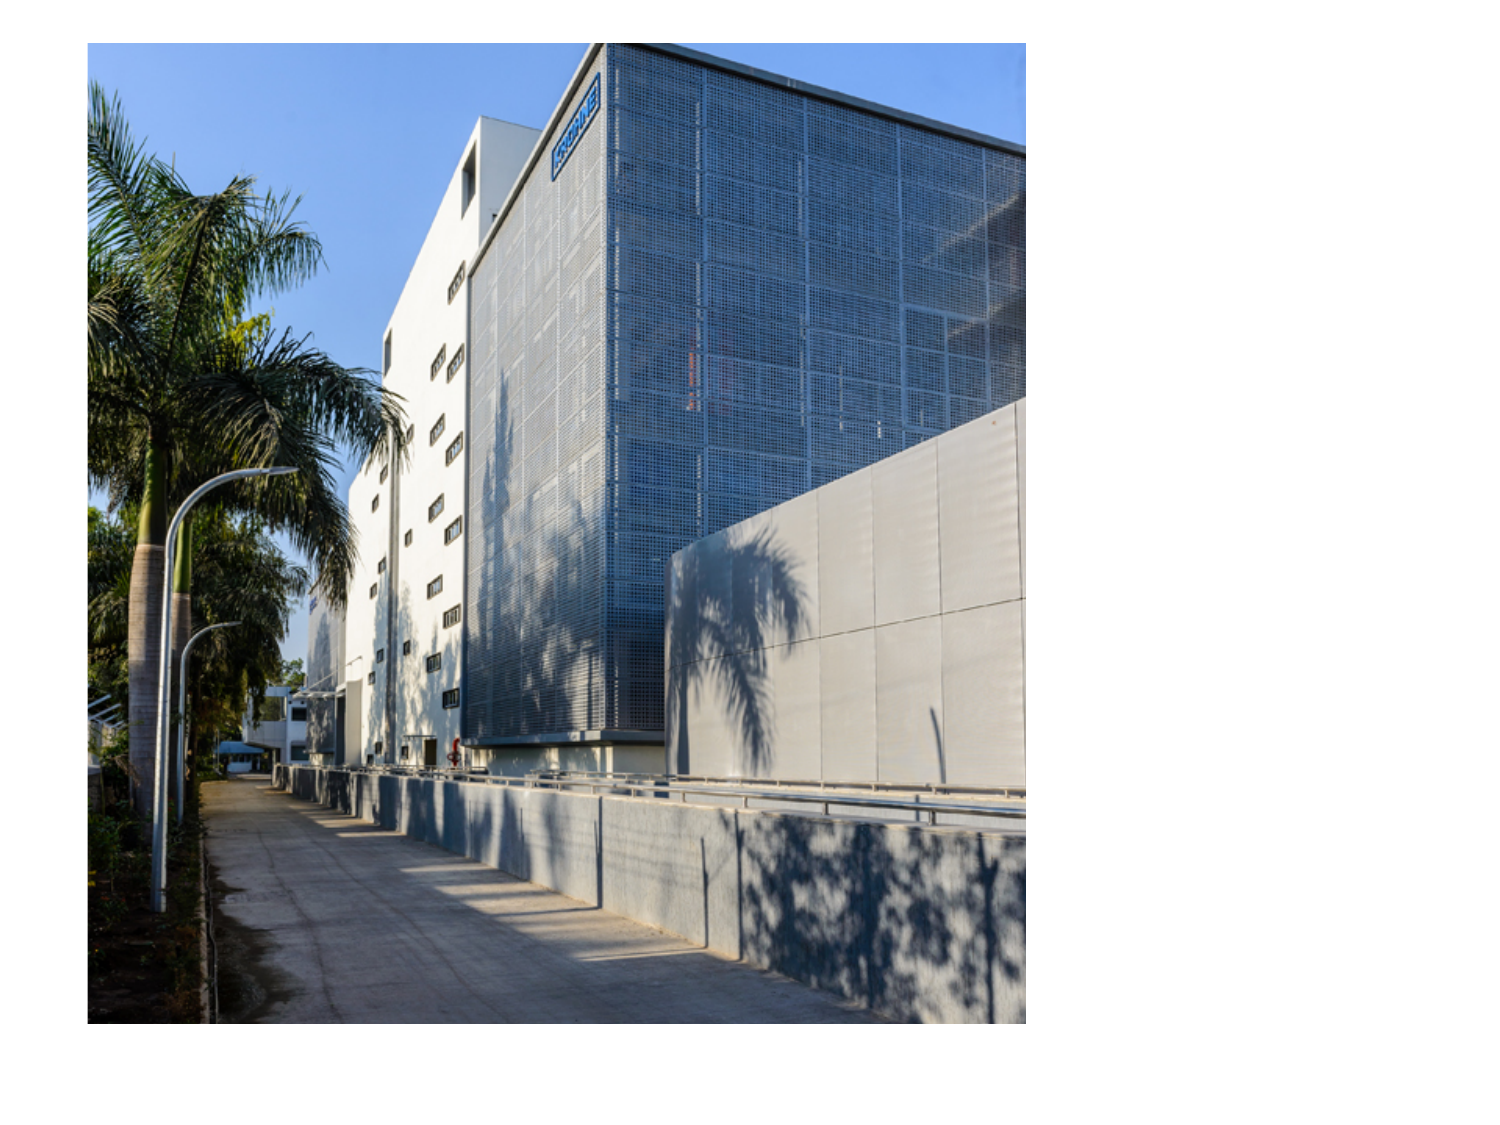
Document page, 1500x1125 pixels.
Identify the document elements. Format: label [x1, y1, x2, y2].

picture [87, 43, 1027, 1024]
